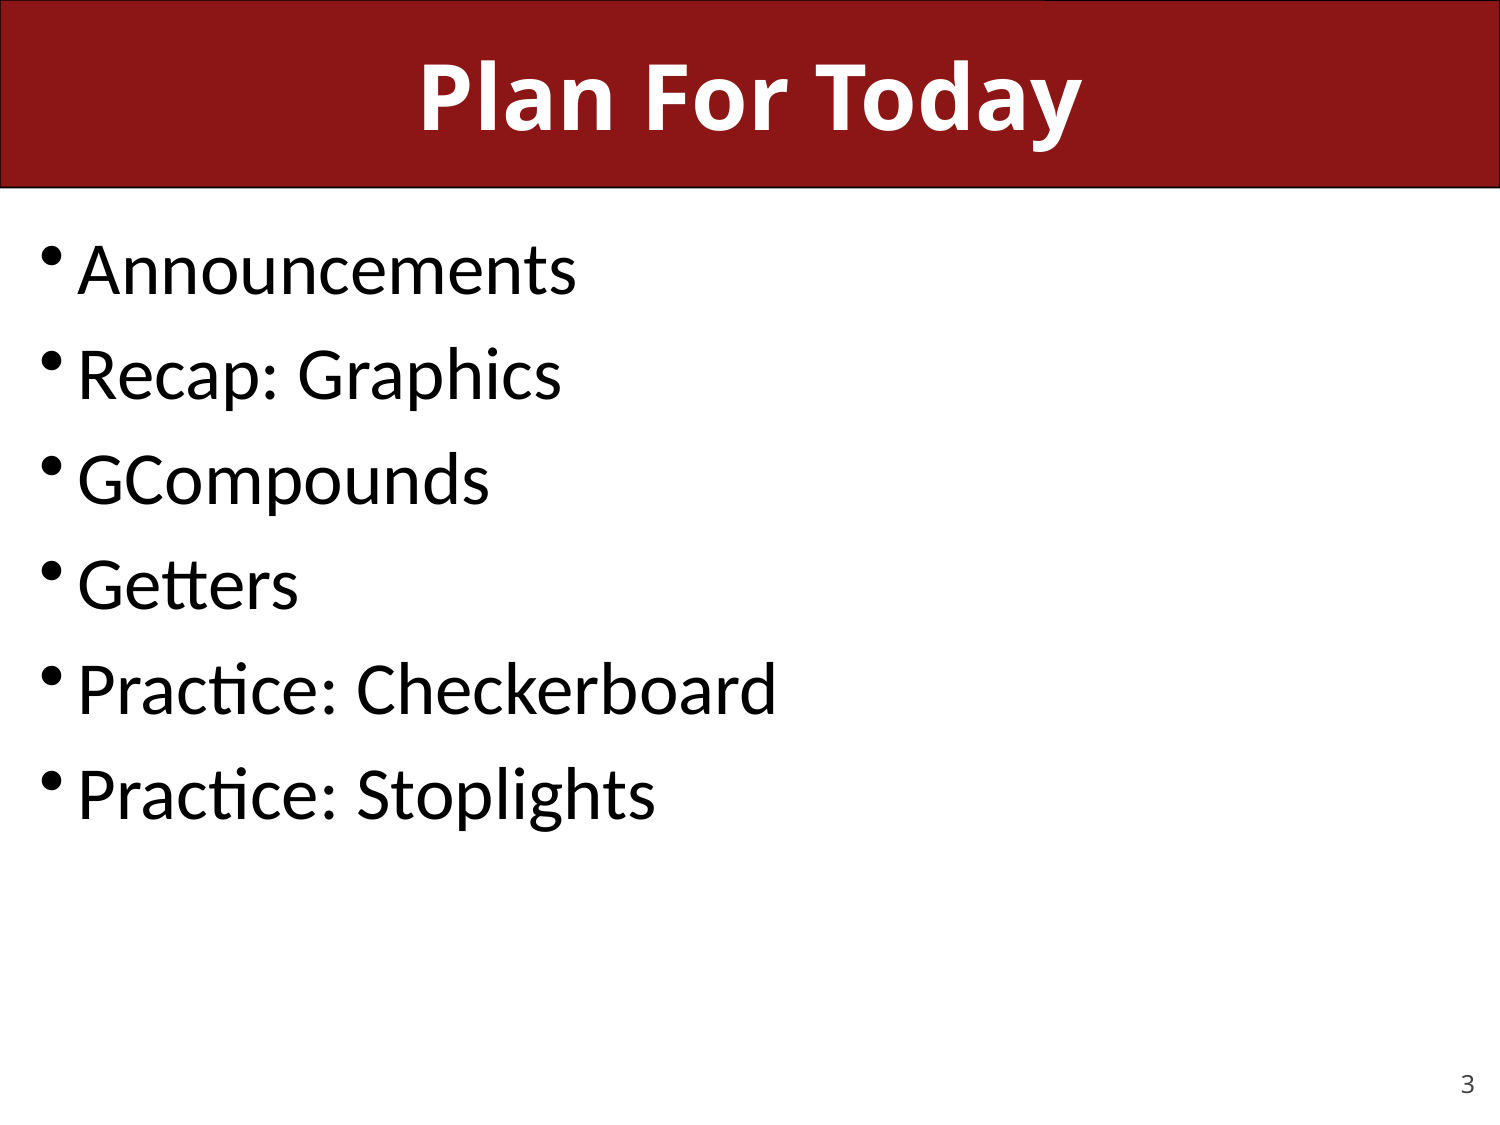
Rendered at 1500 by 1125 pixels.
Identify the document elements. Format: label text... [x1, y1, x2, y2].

list Announcements Recap: Graphics GCompounds Getters Practice: Checkerboard Practice: Stoplights [24, 212, 1475, 1063]
title Plan For Today [75, 0, 1425, 188]
